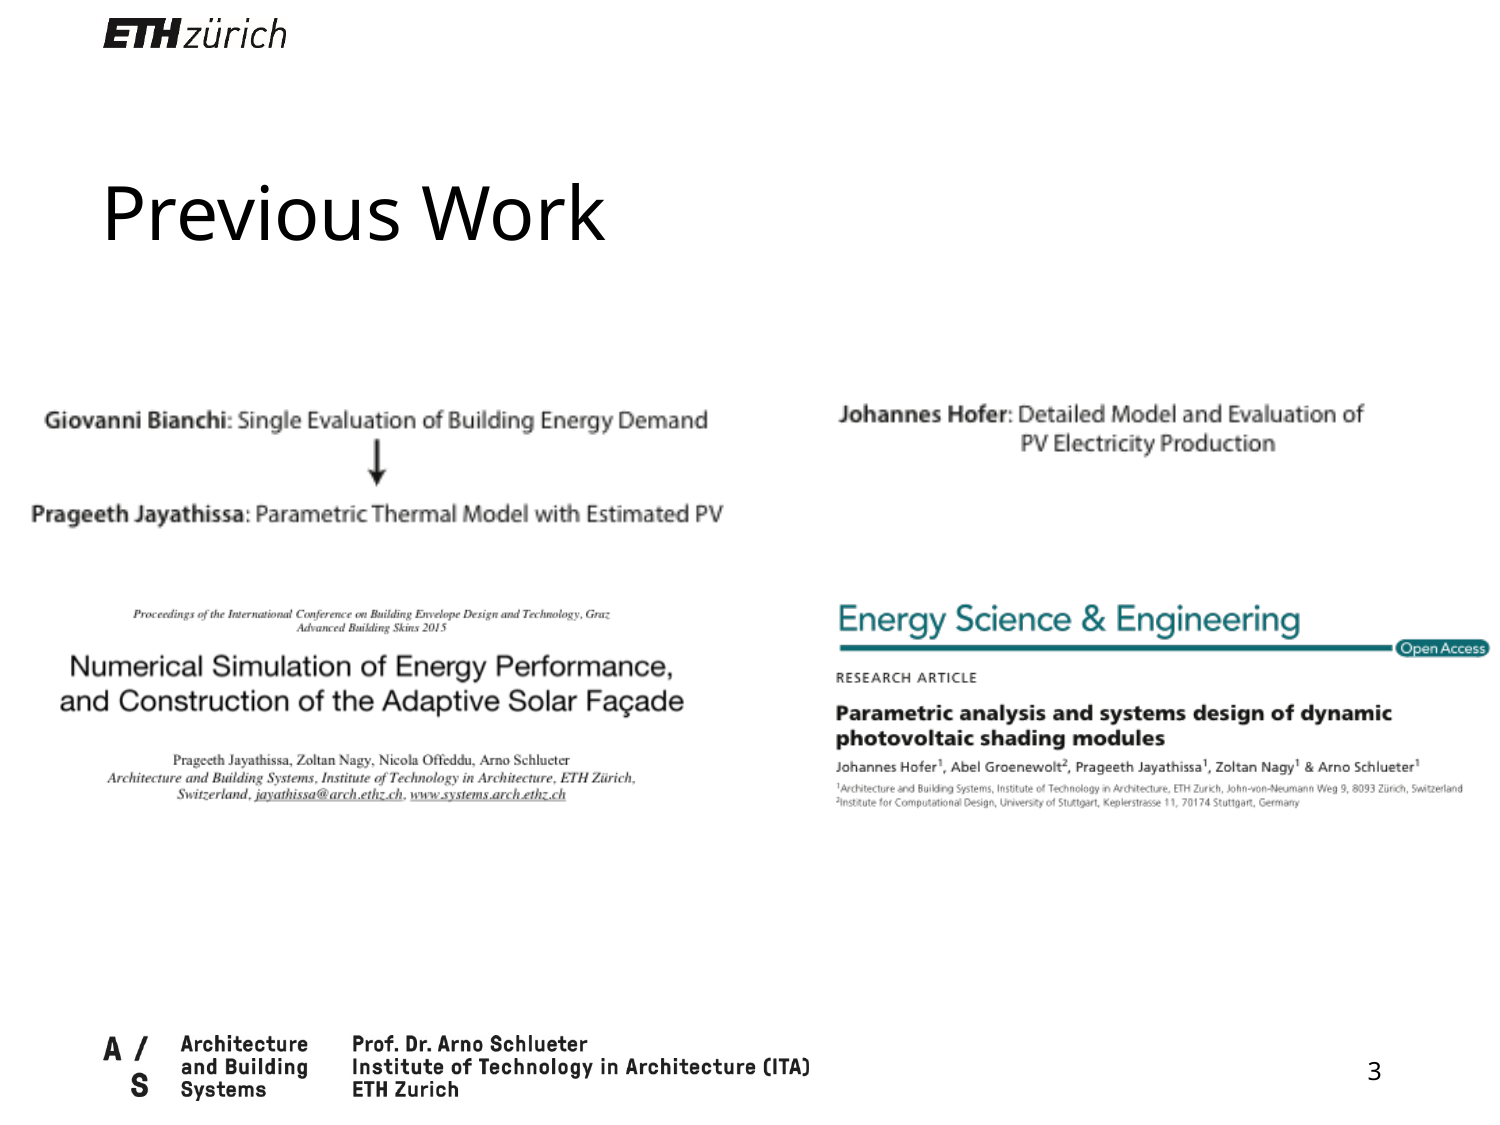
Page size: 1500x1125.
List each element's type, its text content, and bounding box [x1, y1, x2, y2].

picture [103, 18, 286, 48]
picture [103, 1035, 809, 1101]
subtitle Previous Work [86, 168, 1371, 261]
picture [0, 383, 735, 561]
picture [43, 595, 692, 814]
slide_number 3 [1059, 1042, 1397, 1103]
picture [831, 595, 1500, 818]
picture [831, 377, 1442, 554]
